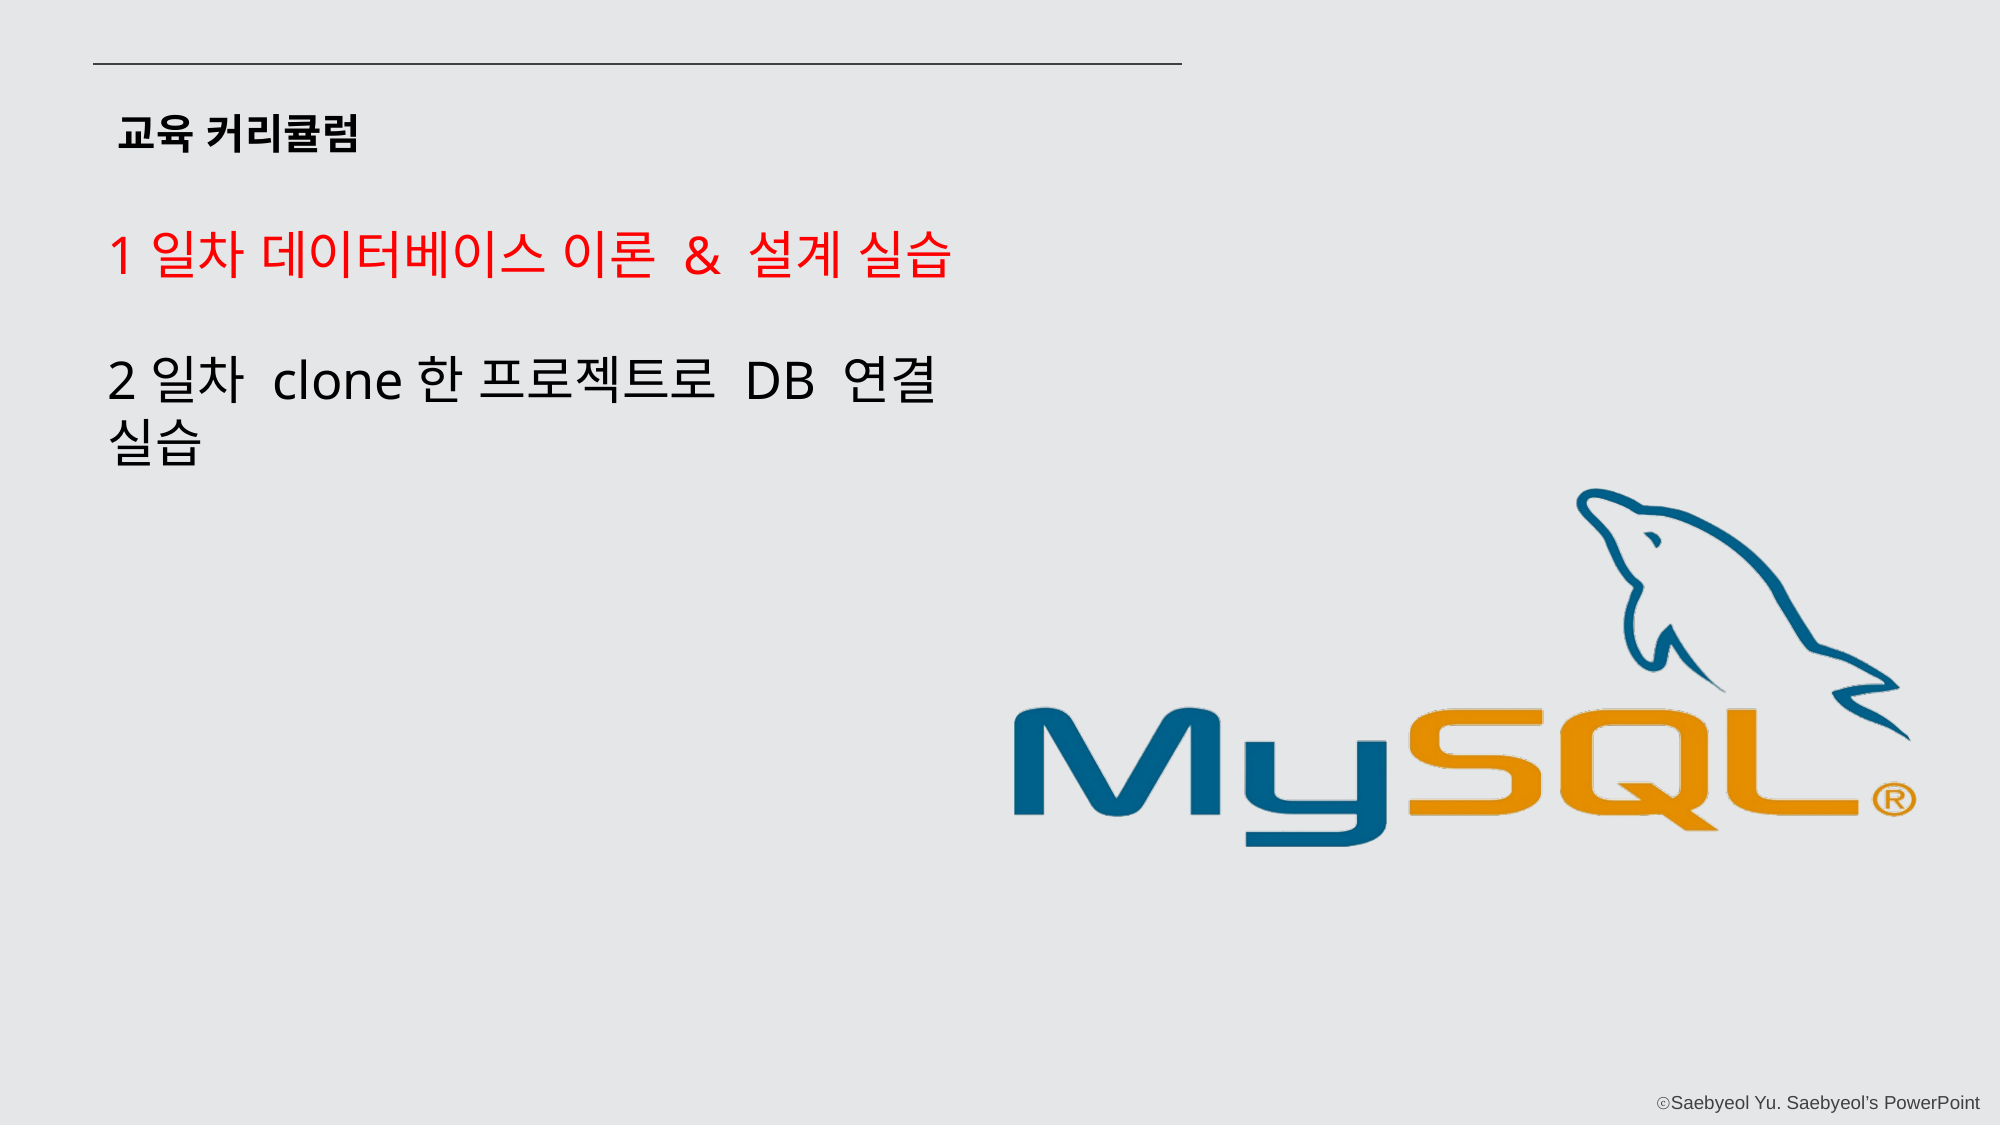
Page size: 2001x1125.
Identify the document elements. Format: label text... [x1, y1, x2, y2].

picture [999, 447, 1924, 910]
text_box 1일차 데이터베이스 이론 & 설계 실습 2일차 clone한 프로젝트로 DB 연결 실습 [93, 215, 1057, 480]
text_box 교육 커리큘럼 [103, 100, 376, 166]
